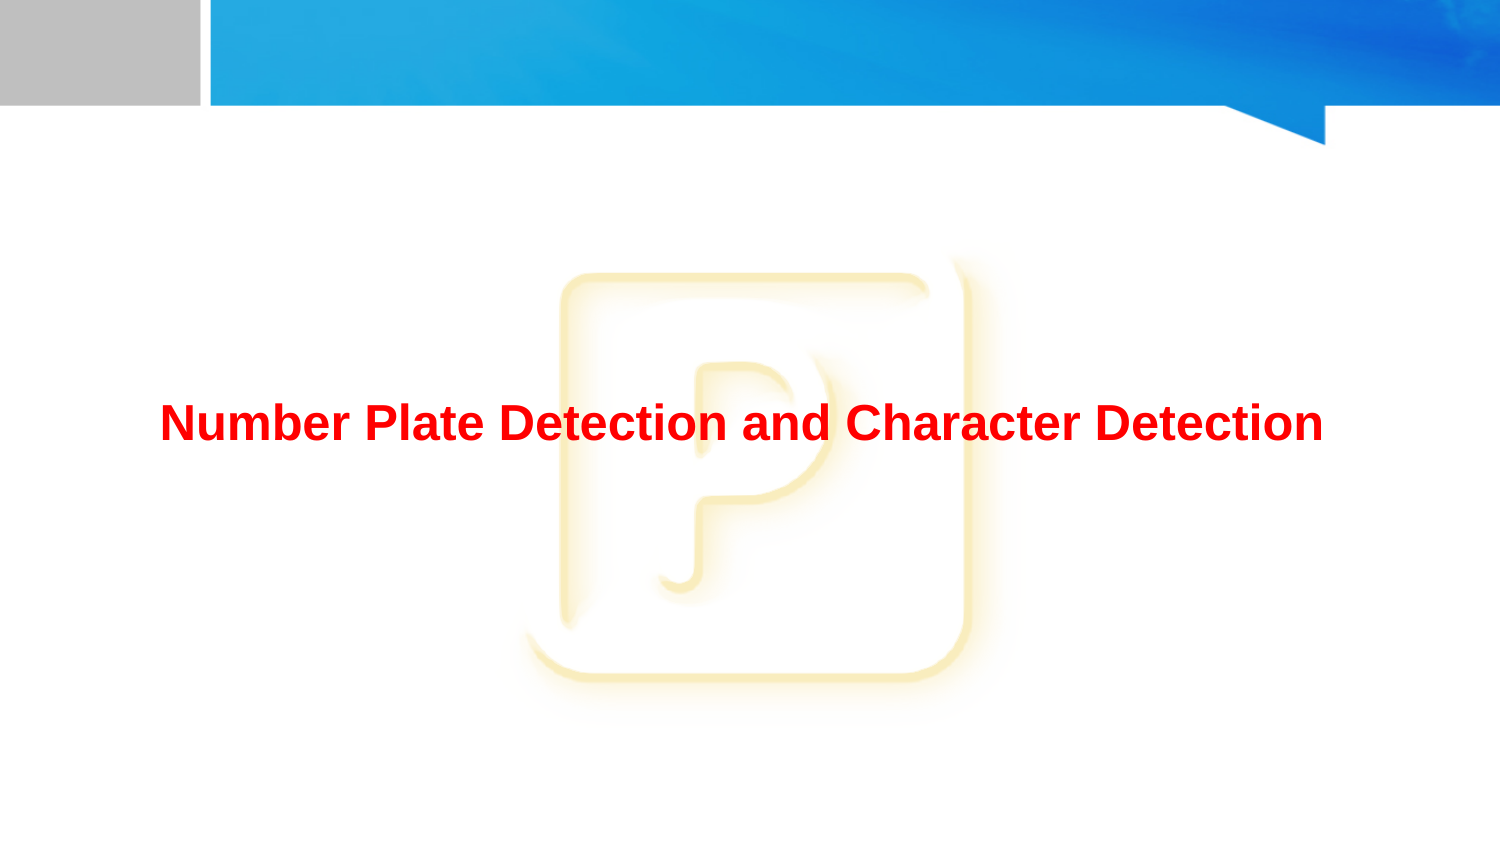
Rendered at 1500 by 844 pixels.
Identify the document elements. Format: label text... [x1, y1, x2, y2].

title Number Plate Detection and Character Detection [1103, 374, 1356, 470]
picture [0, 0, 1500, 844]
title Number Plate Detection and Character Detection [144, 374, 397, 470]
